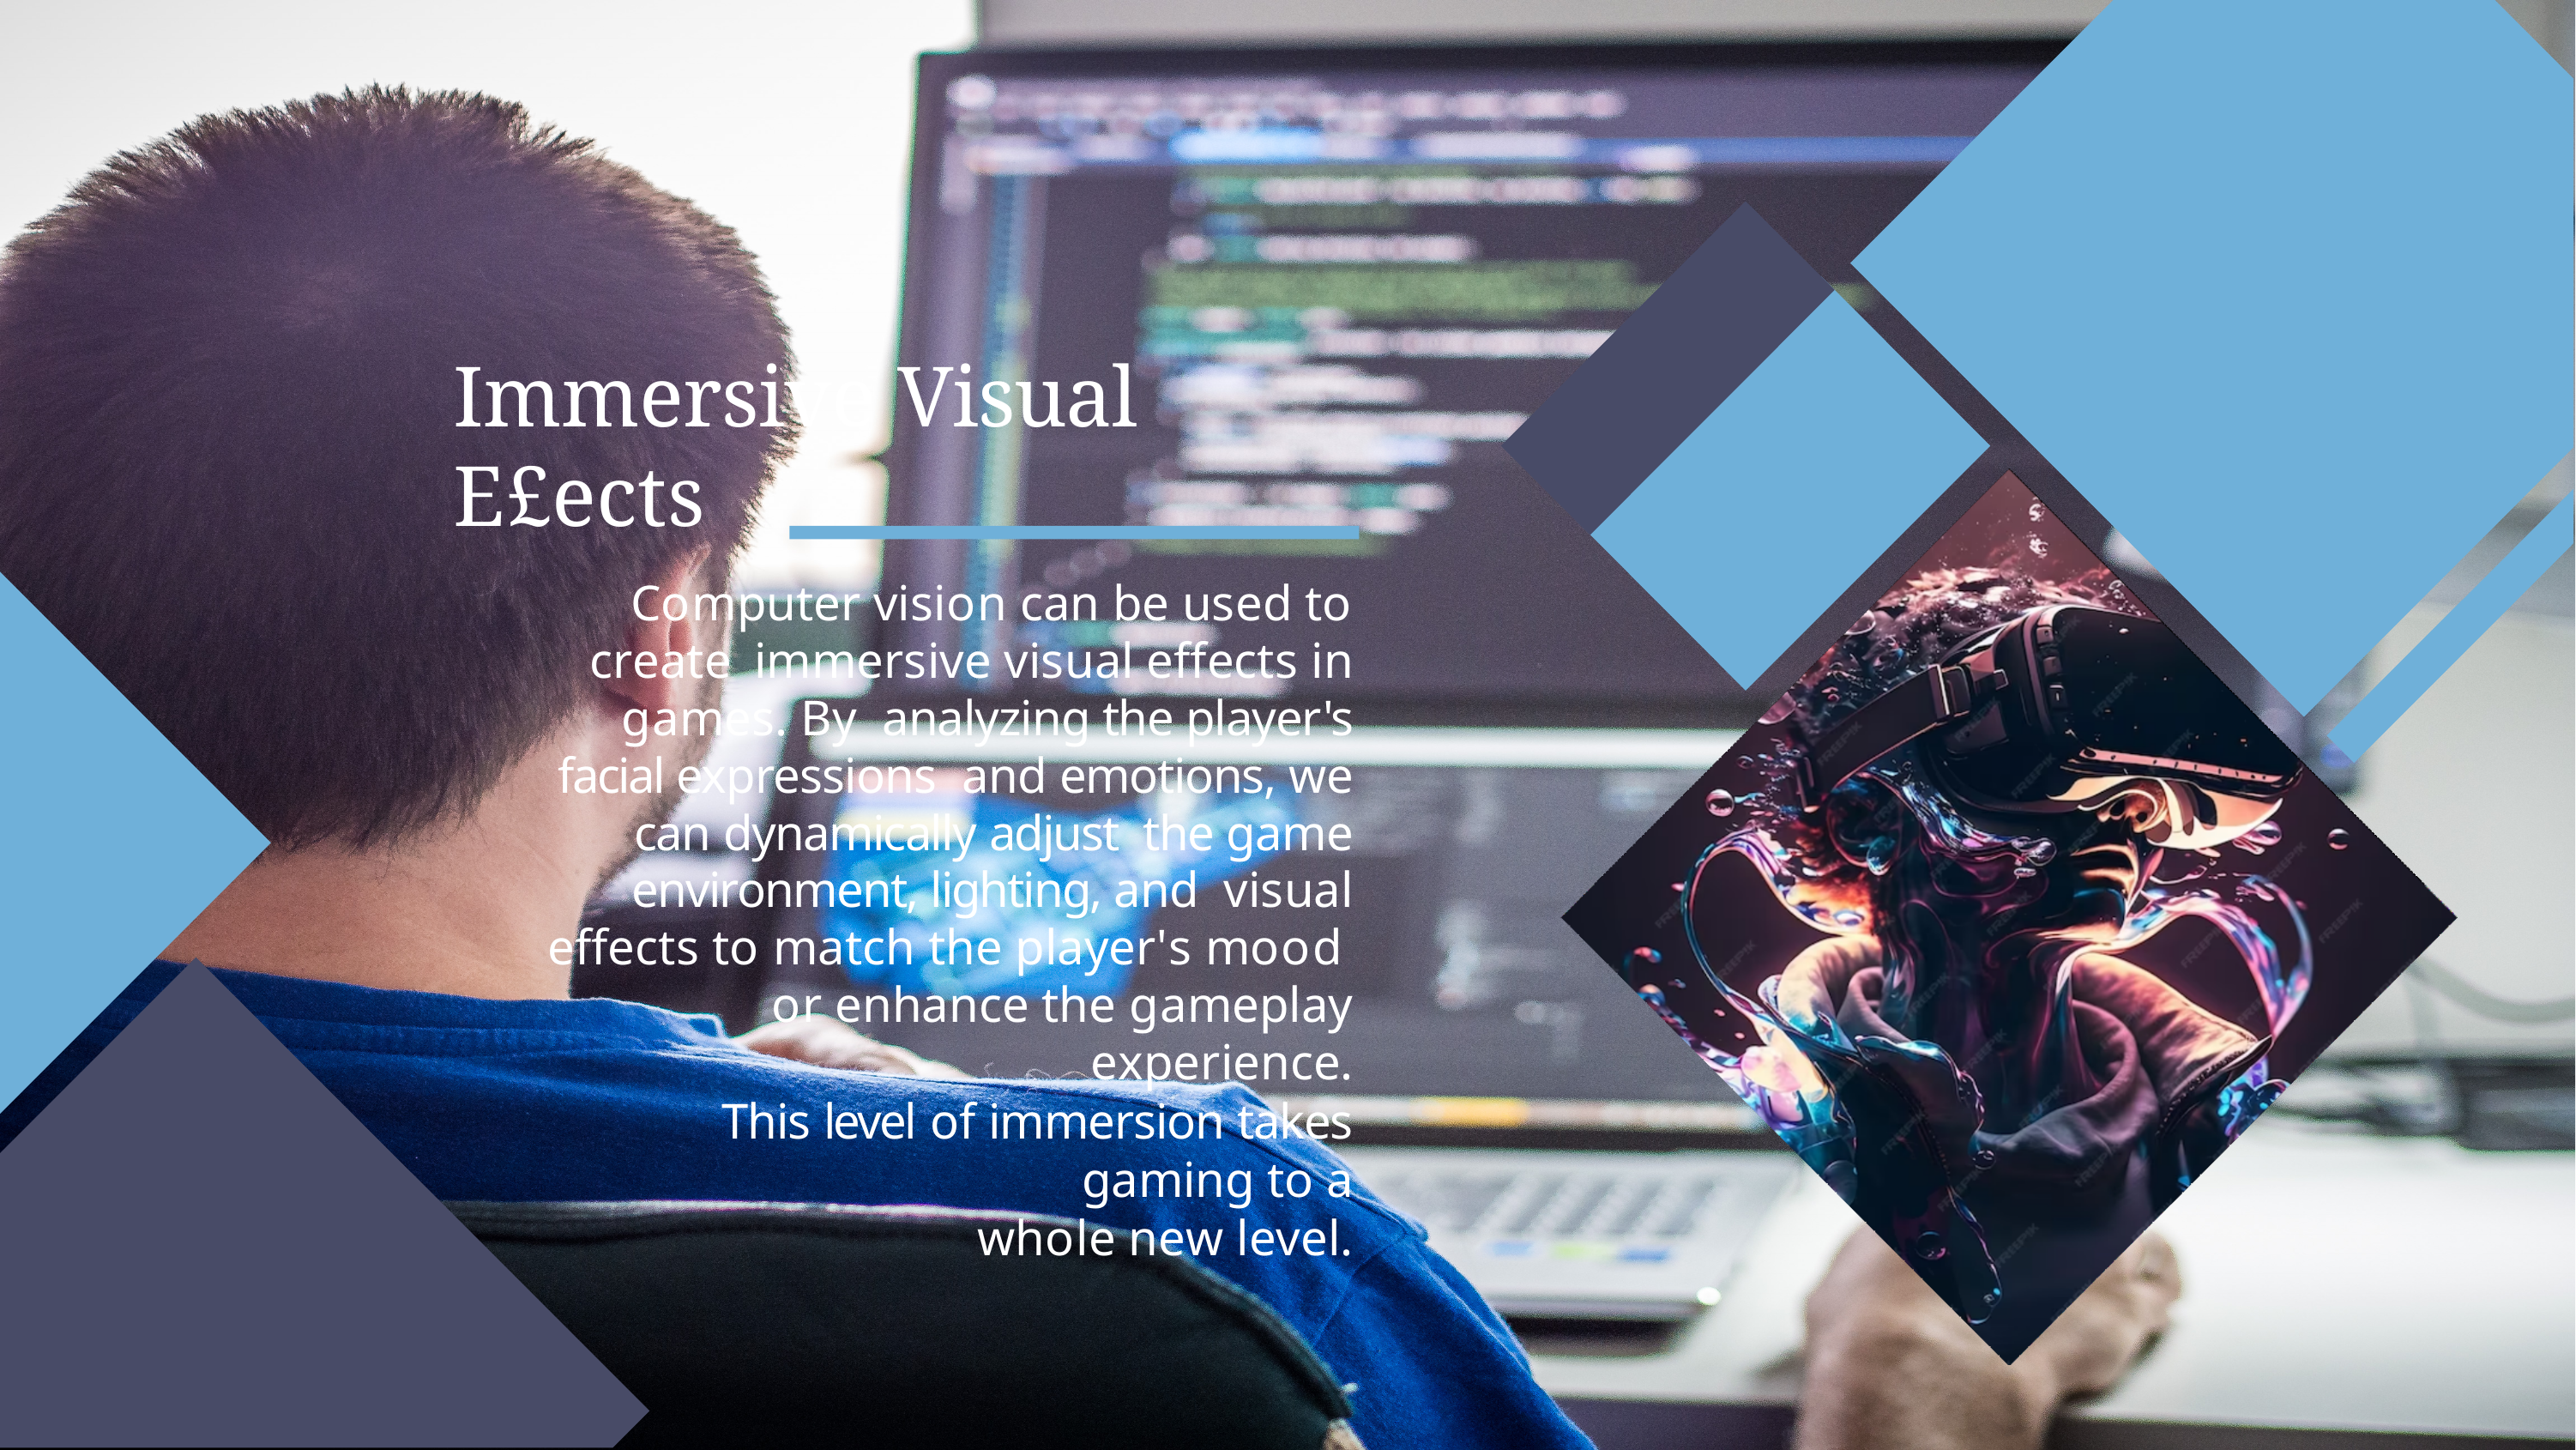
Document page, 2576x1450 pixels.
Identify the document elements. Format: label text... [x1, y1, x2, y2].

title Immersive Visual E£ects [451, 341, 1354, 573]
text_box [789, 525, 1360, 540]
picture [0, 0, 2576, 1450]
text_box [1500, 0, 2574, 764]
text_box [0, 571, 650, 1448]
text_box Computer vision can be used to create immersive visual effects in games. By analyzing the player's facial expressions and emotions, we can dynamically adjust the game environment, lighting, and visual effects to match the player's mood or enhance the gameplay experience. This level of immersion takes gaming to a whole new level. [653, 573, 1354, 1266]
